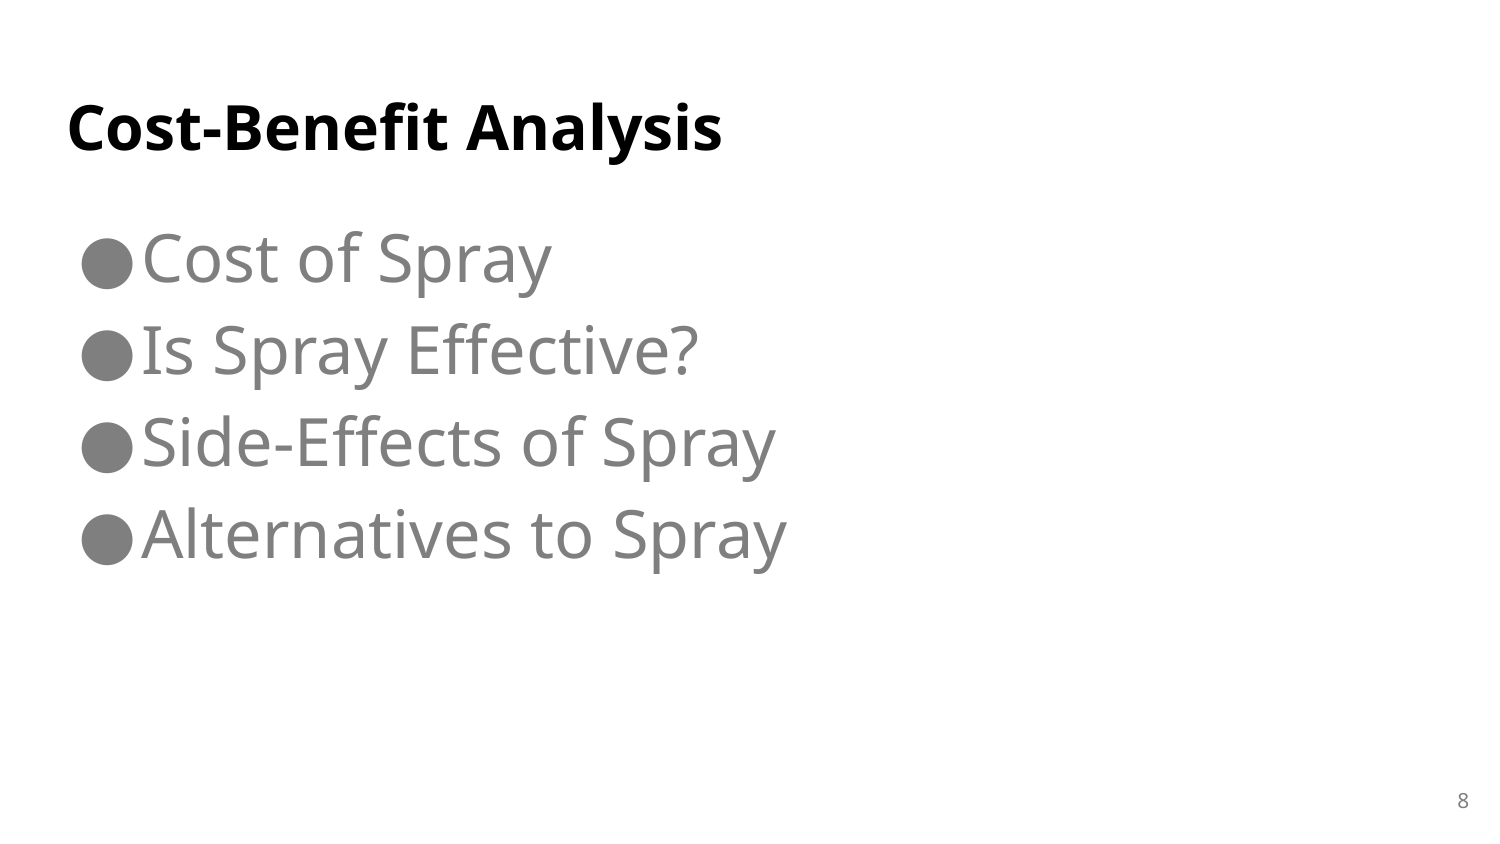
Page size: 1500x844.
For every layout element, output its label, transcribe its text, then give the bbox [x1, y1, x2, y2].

title Cost-Benefit Analysis [51, 72, 1449, 176]
slide_number 8 [1394, 769, 1484, 834]
list Cost of Spray Is Spray Effective? Side-Effects of Spray Alternatives to Spray [51, 189, 1449, 750]
